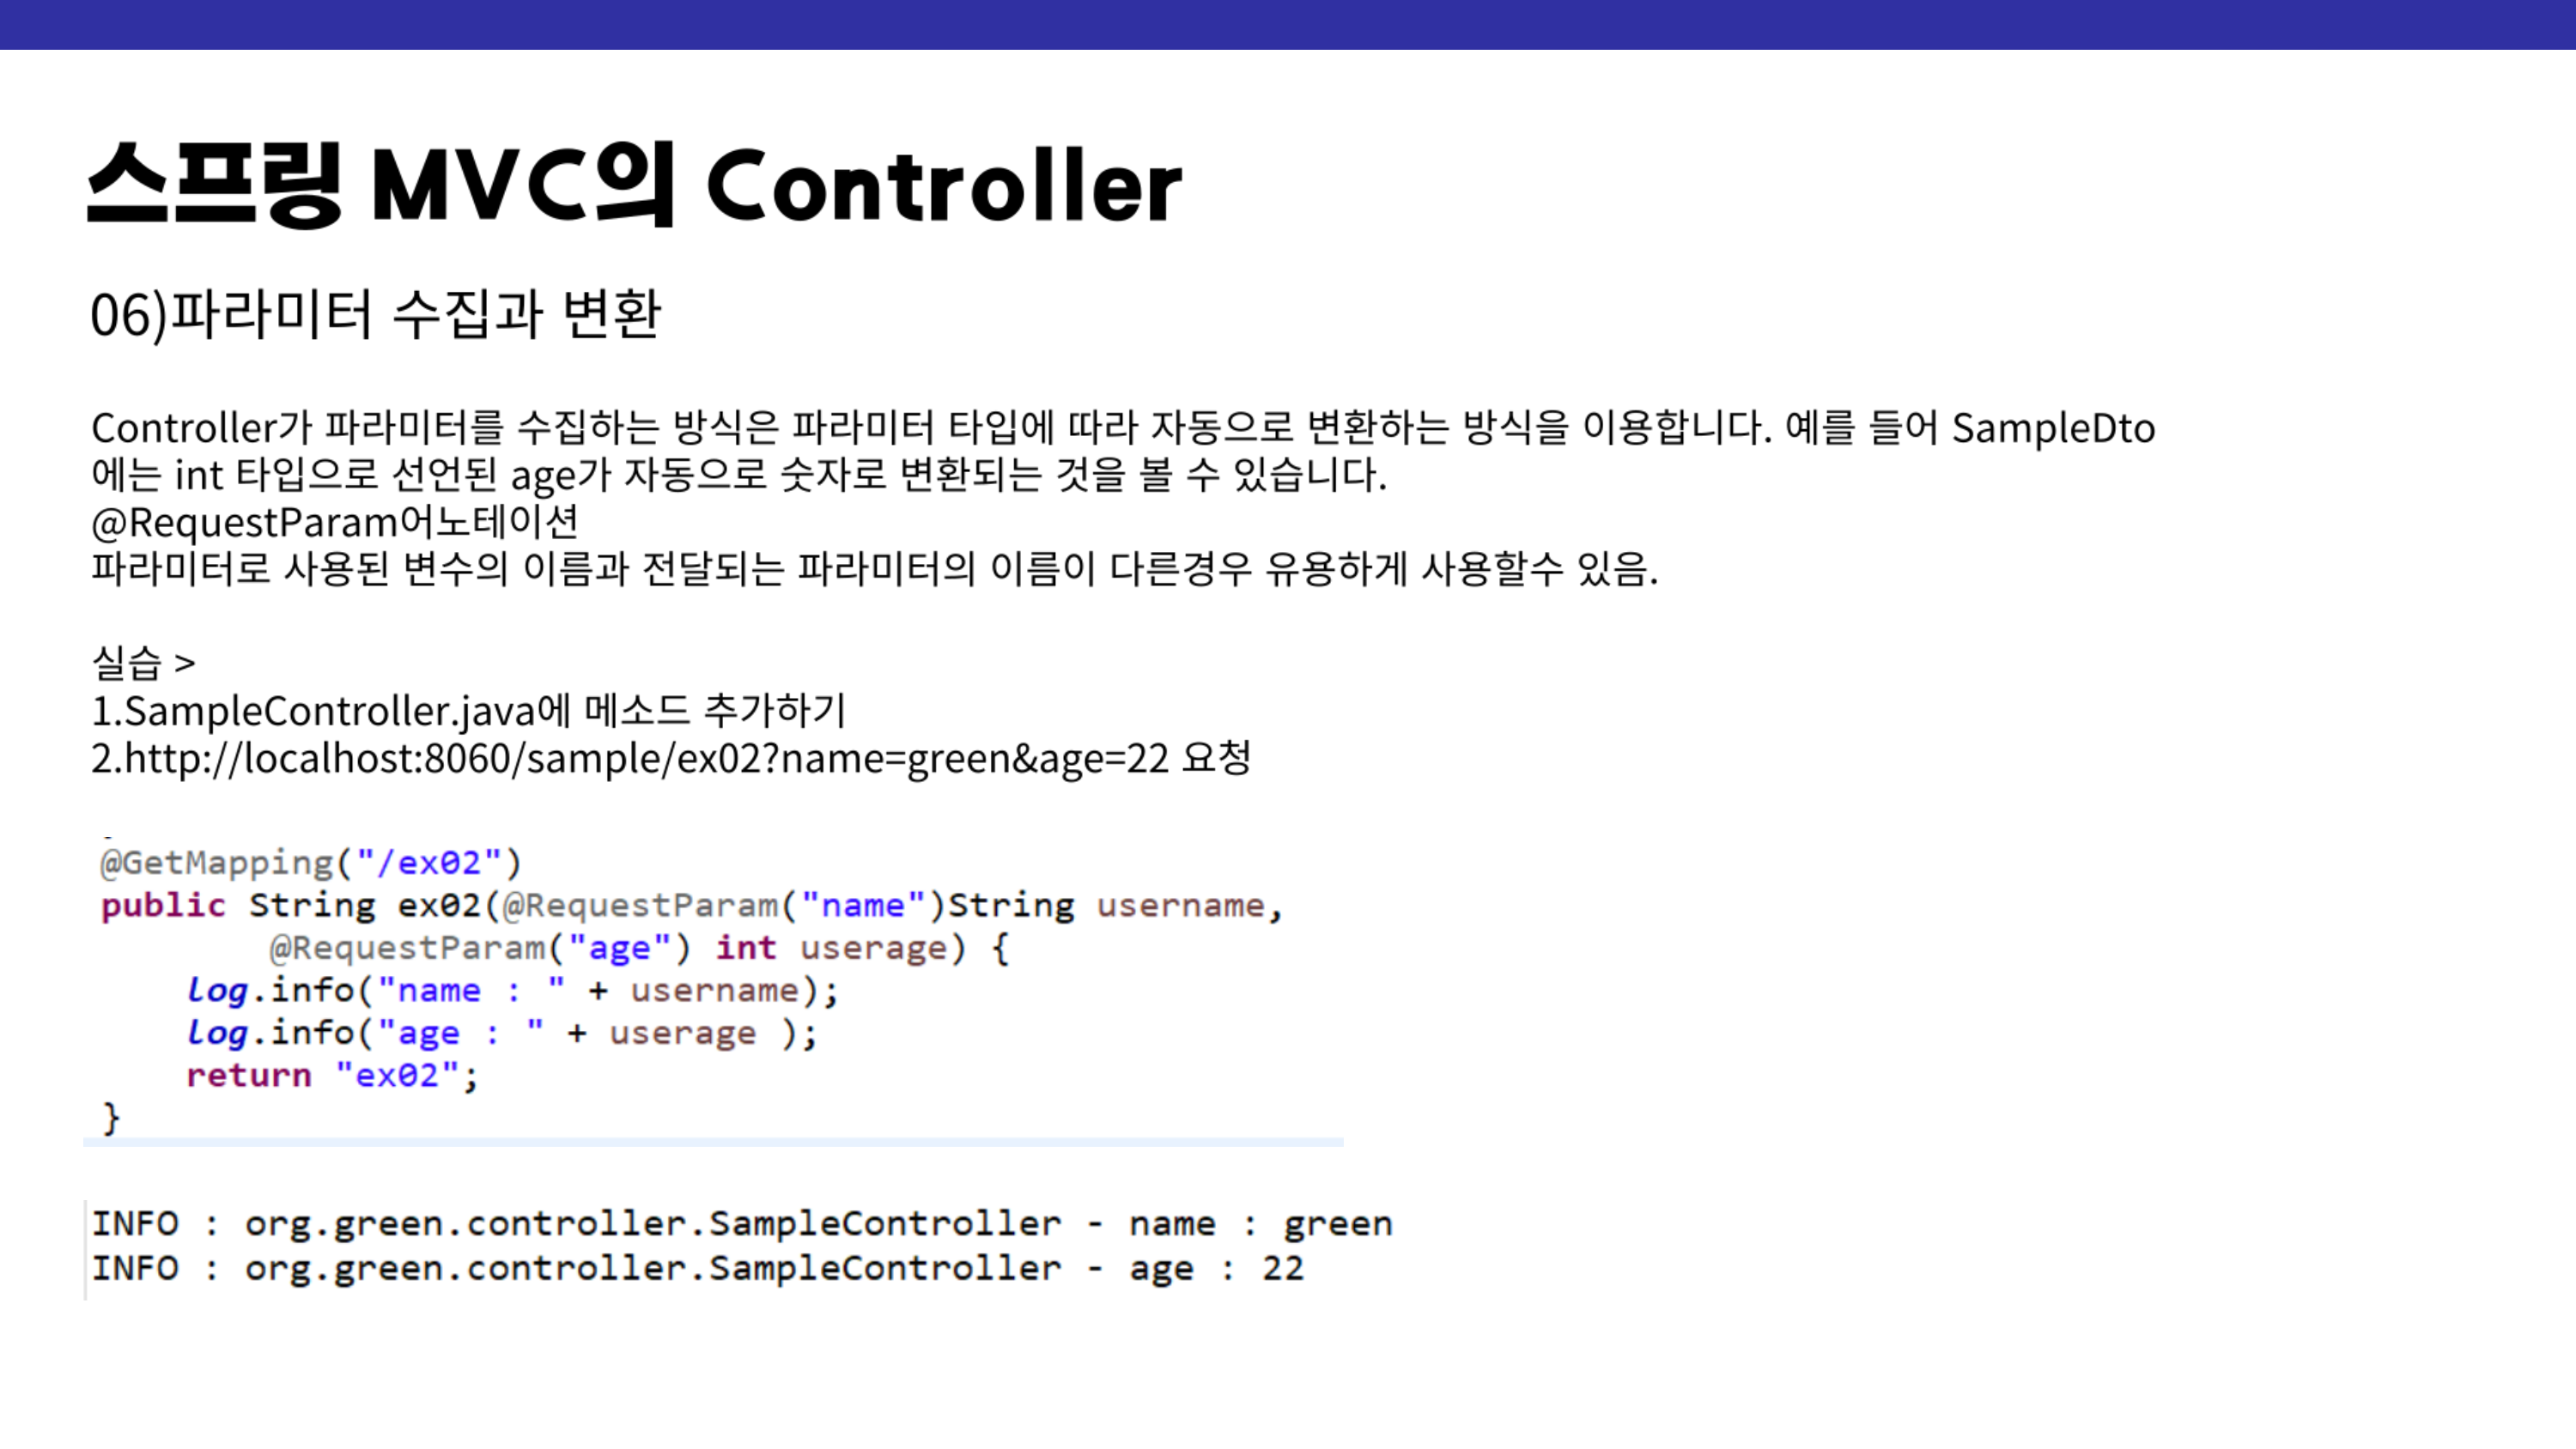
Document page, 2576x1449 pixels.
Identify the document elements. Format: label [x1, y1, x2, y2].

text_box [83, 837, 1345, 1147]
text_box [0, 0, 2576, 50]
picture [54, 101, 2192, 821]
text_box [83, 1200, 1514, 1300]
